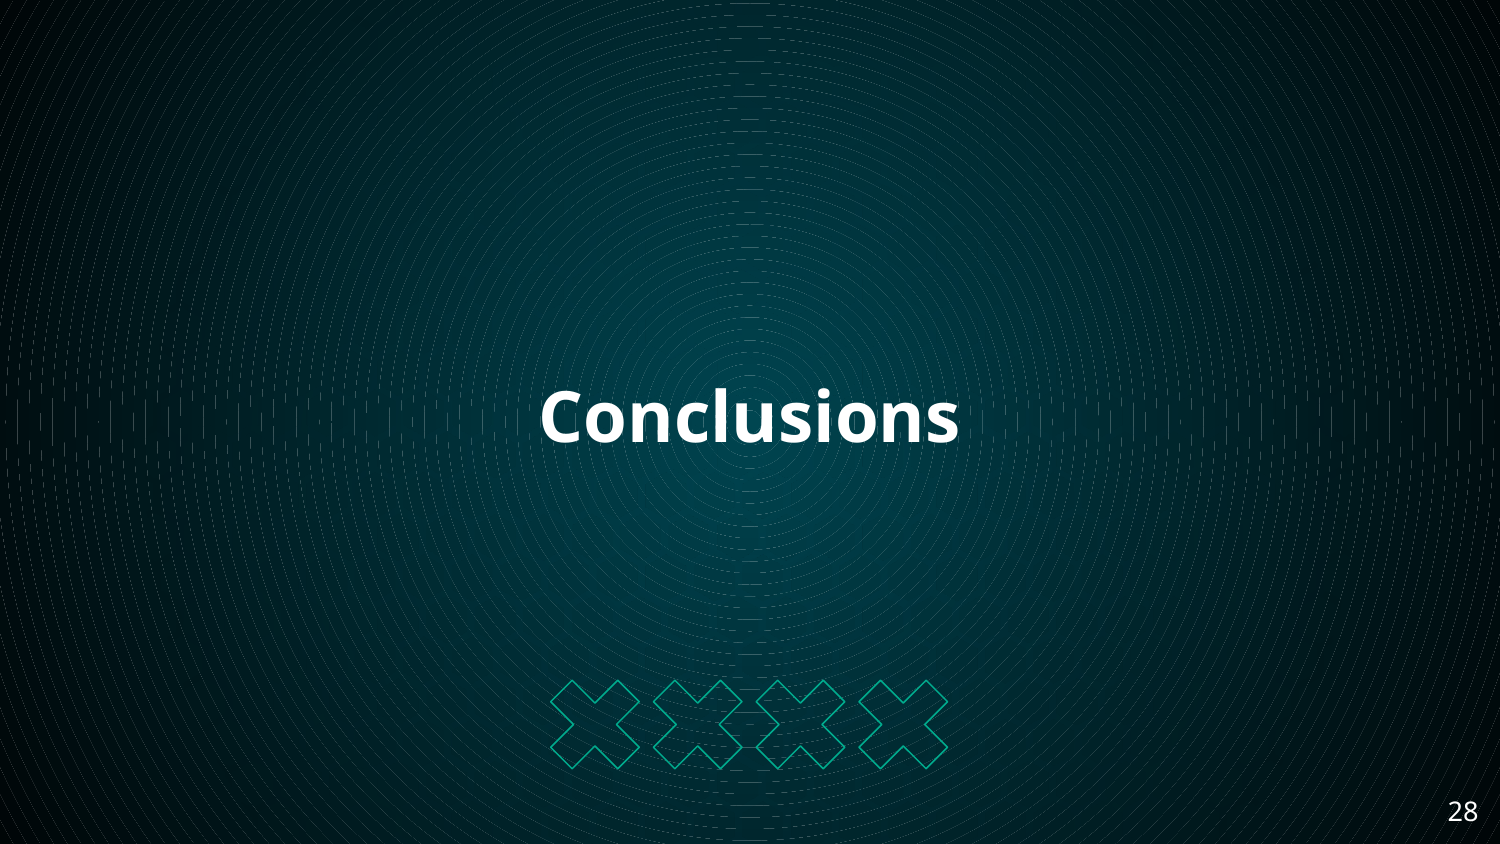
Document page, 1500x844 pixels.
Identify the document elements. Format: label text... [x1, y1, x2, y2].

picture [0, 0, 1500, 844]
title Conclusions [217, 197, 1282, 647]
slide_number ‹#› [1403, 779, 1494, 844]
